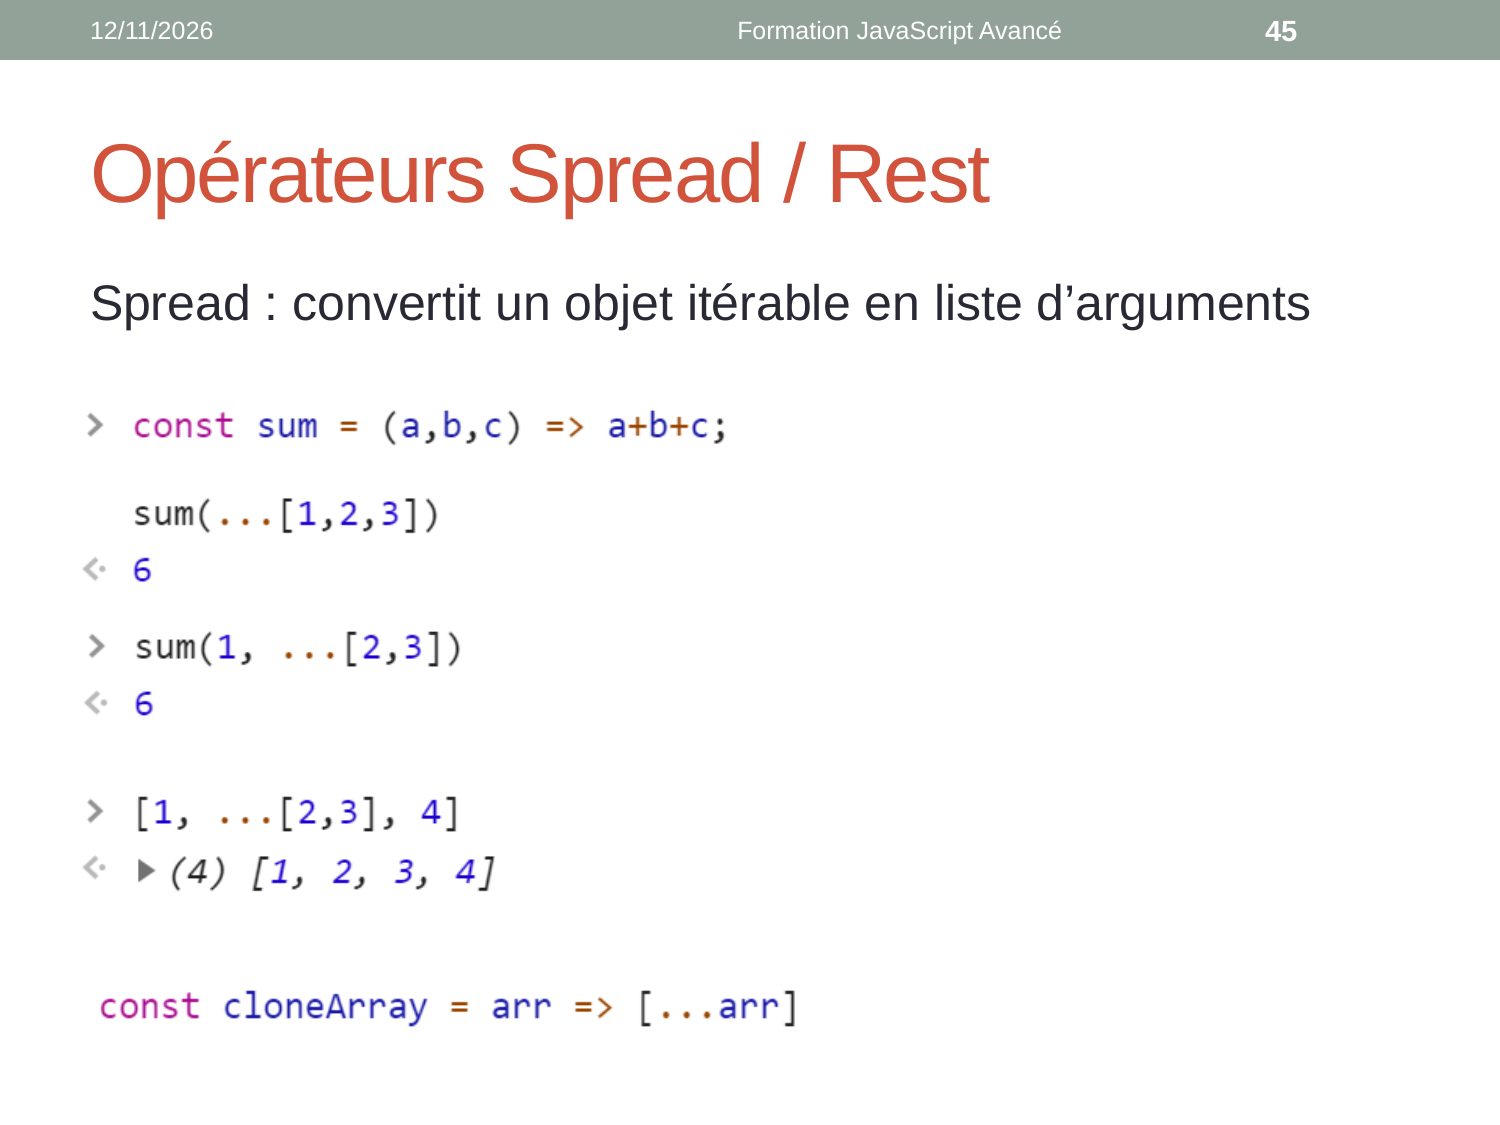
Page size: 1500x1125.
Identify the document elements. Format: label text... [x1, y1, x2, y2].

picture [76, 400, 731, 589]
picture [76, 621, 490, 725]
slide_number 45 [1250, 3, 1425, 57]
footer Formation JavaScript Avancé [562, 3, 1238, 57]
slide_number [75, 3, 550, 57]
title Opérateurs Spread / Rest [75, 87, 1425, 250]
picture [100, 975, 820, 1033]
list Spread : convertit un objet itérable en liste d’arguments [75, 262, 1425, 1063]
picture [75, 782, 521, 899]
